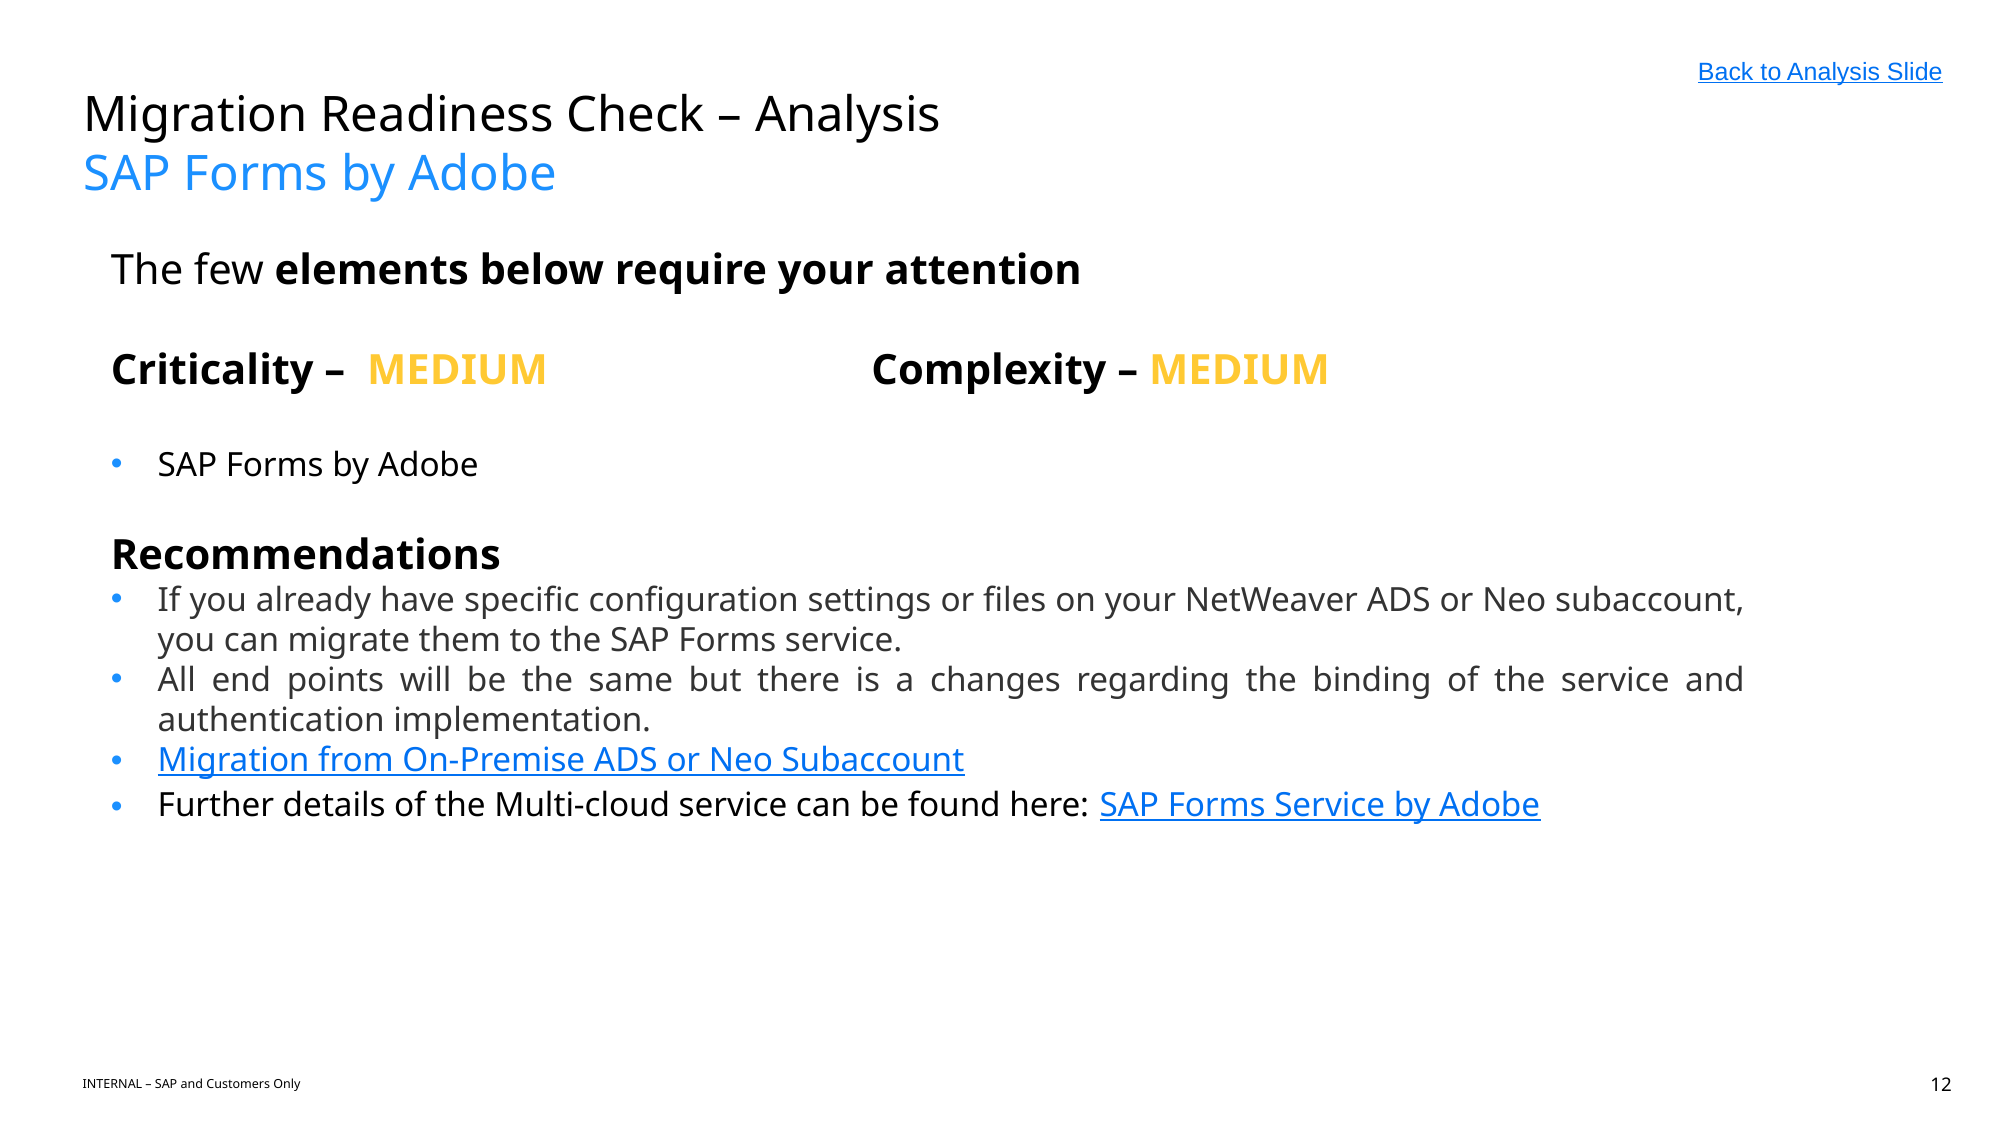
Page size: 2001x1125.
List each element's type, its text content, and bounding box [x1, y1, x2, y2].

text_box The few elements below require your attention Criticality – MEDIUM Complexity – MEDIUM SAP Forms by Adobe Recommendations If you already have specific configuration settings or files on your NetWeaver ADS or Neo subaccount, you can migrate them to the SAP Forms service. All end points will be the same but there is a changes regarding the binding of the service and authentication implementation. Migration from On-Premise ADS or Neo Subaccount Further details of the Multi-cloud service can be found here: SAP Forms Service by Adobe [95, 235, 1763, 836]
text_box Back to Analysis Slide [1682, 47, 1958, 93]
title Migration Readiness Check – Analysis SAP Forms by Adobe [83, 82, 1918, 204]
